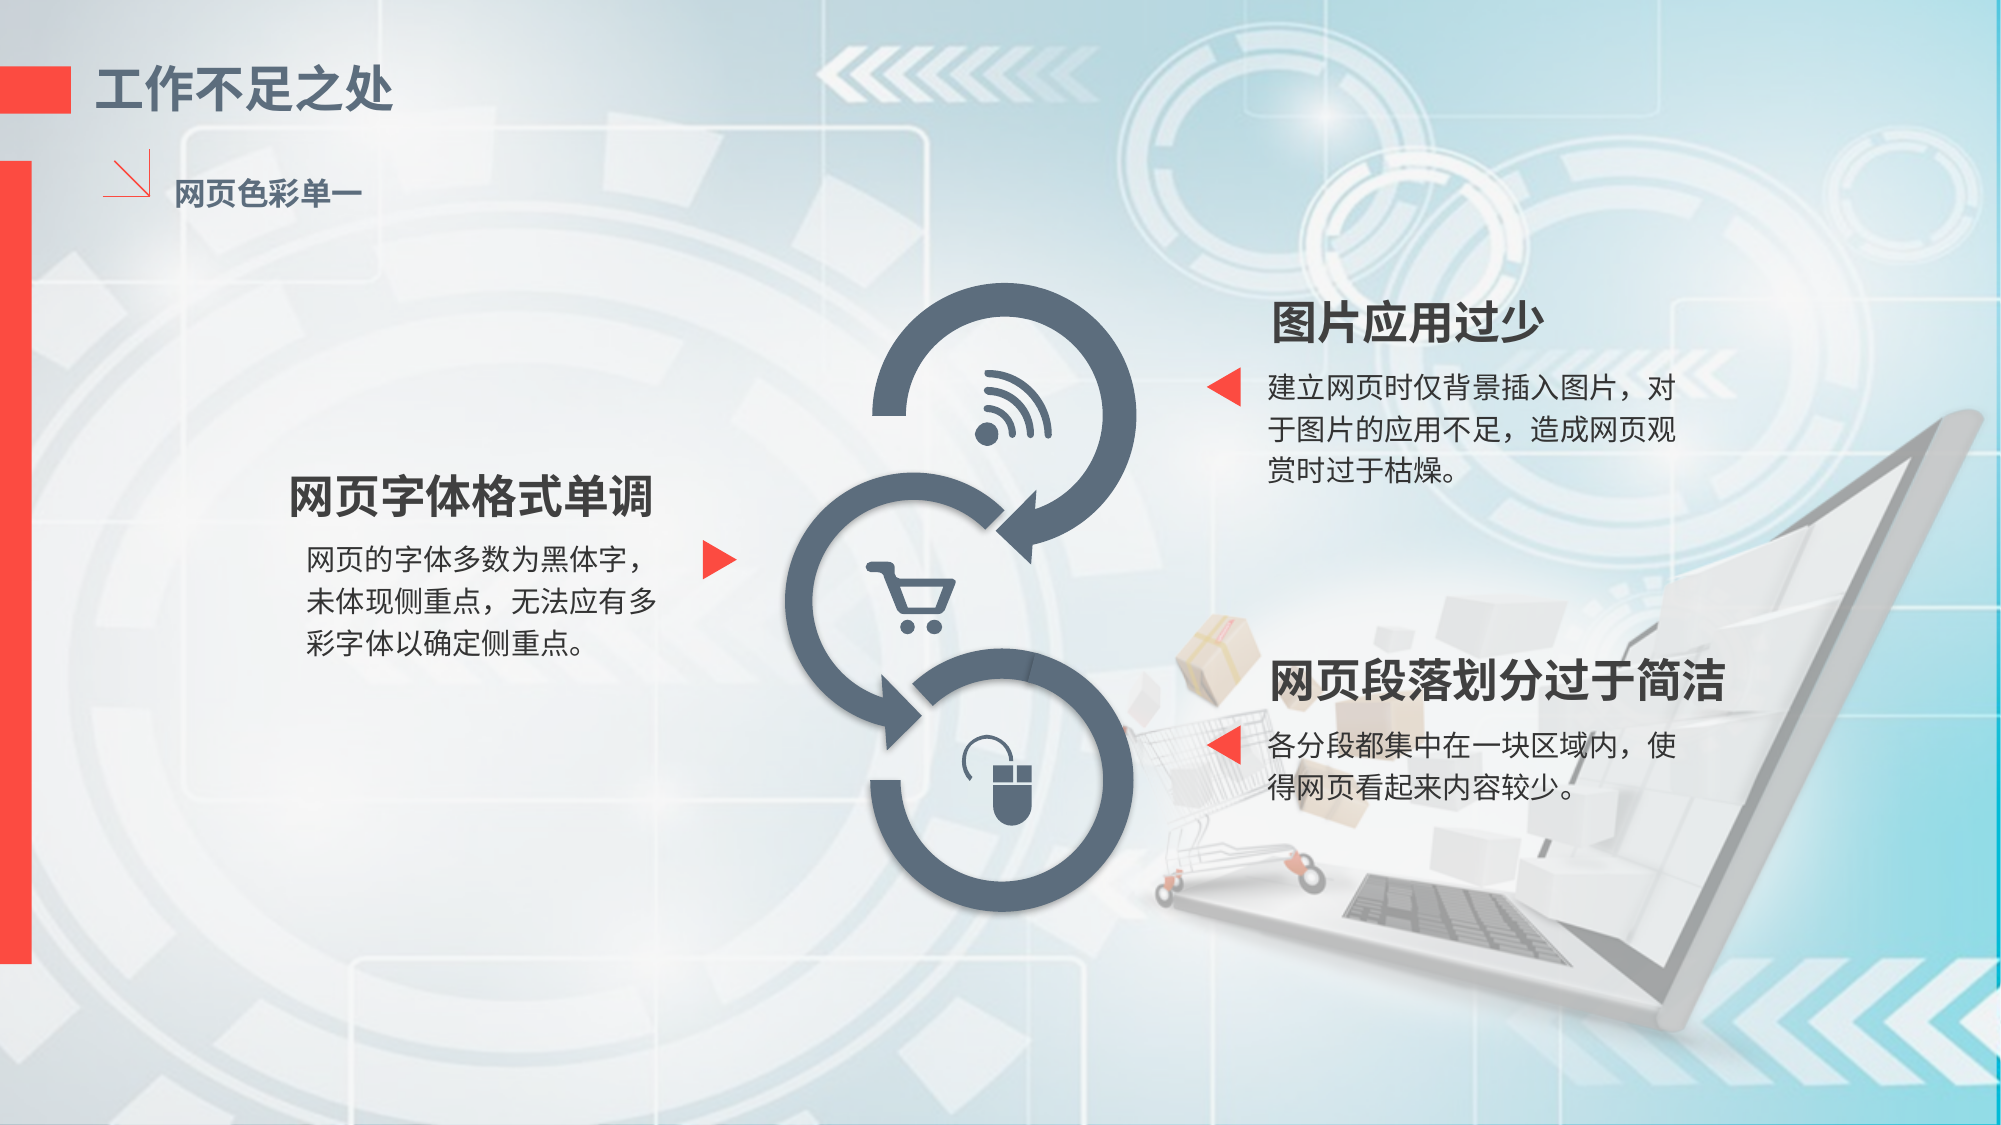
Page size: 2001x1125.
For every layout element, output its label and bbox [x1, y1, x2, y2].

text_box [959, 371, 1056, 456]
picture [0, 0, 2001, 1125]
text_box [865, 561, 957, 635]
text_box [961, 734, 1032, 826]
text_box [102, 148, 150, 197]
